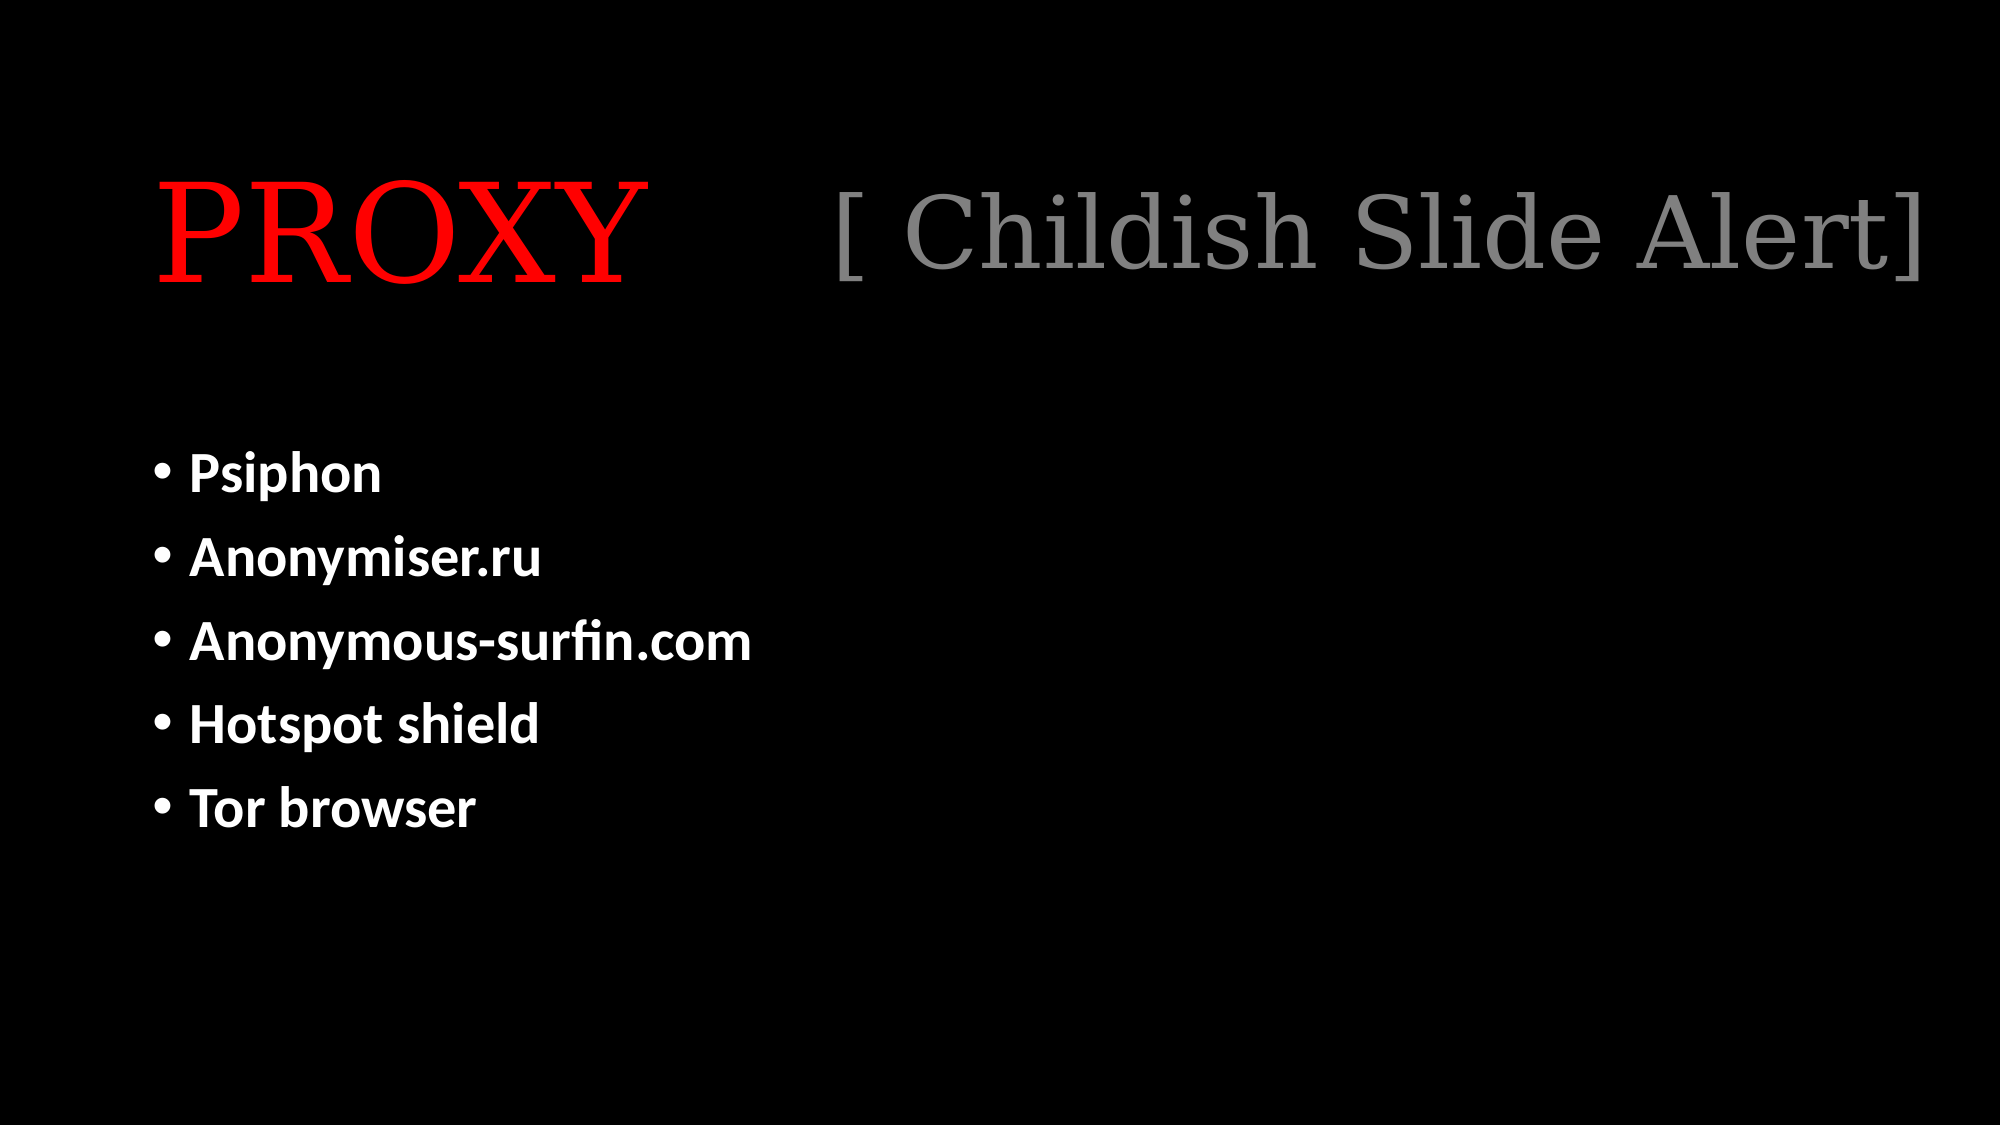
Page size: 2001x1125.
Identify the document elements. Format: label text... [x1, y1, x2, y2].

text_box [ Childish Slide Alert] [816, 160, 1944, 296]
list Psiphon Anonymiser.ru Anonymous-surfin.com Hotspot shield Tor browser [137, 435, 1863, 1014]
title PROXY [137, 128, 1863, 347]
